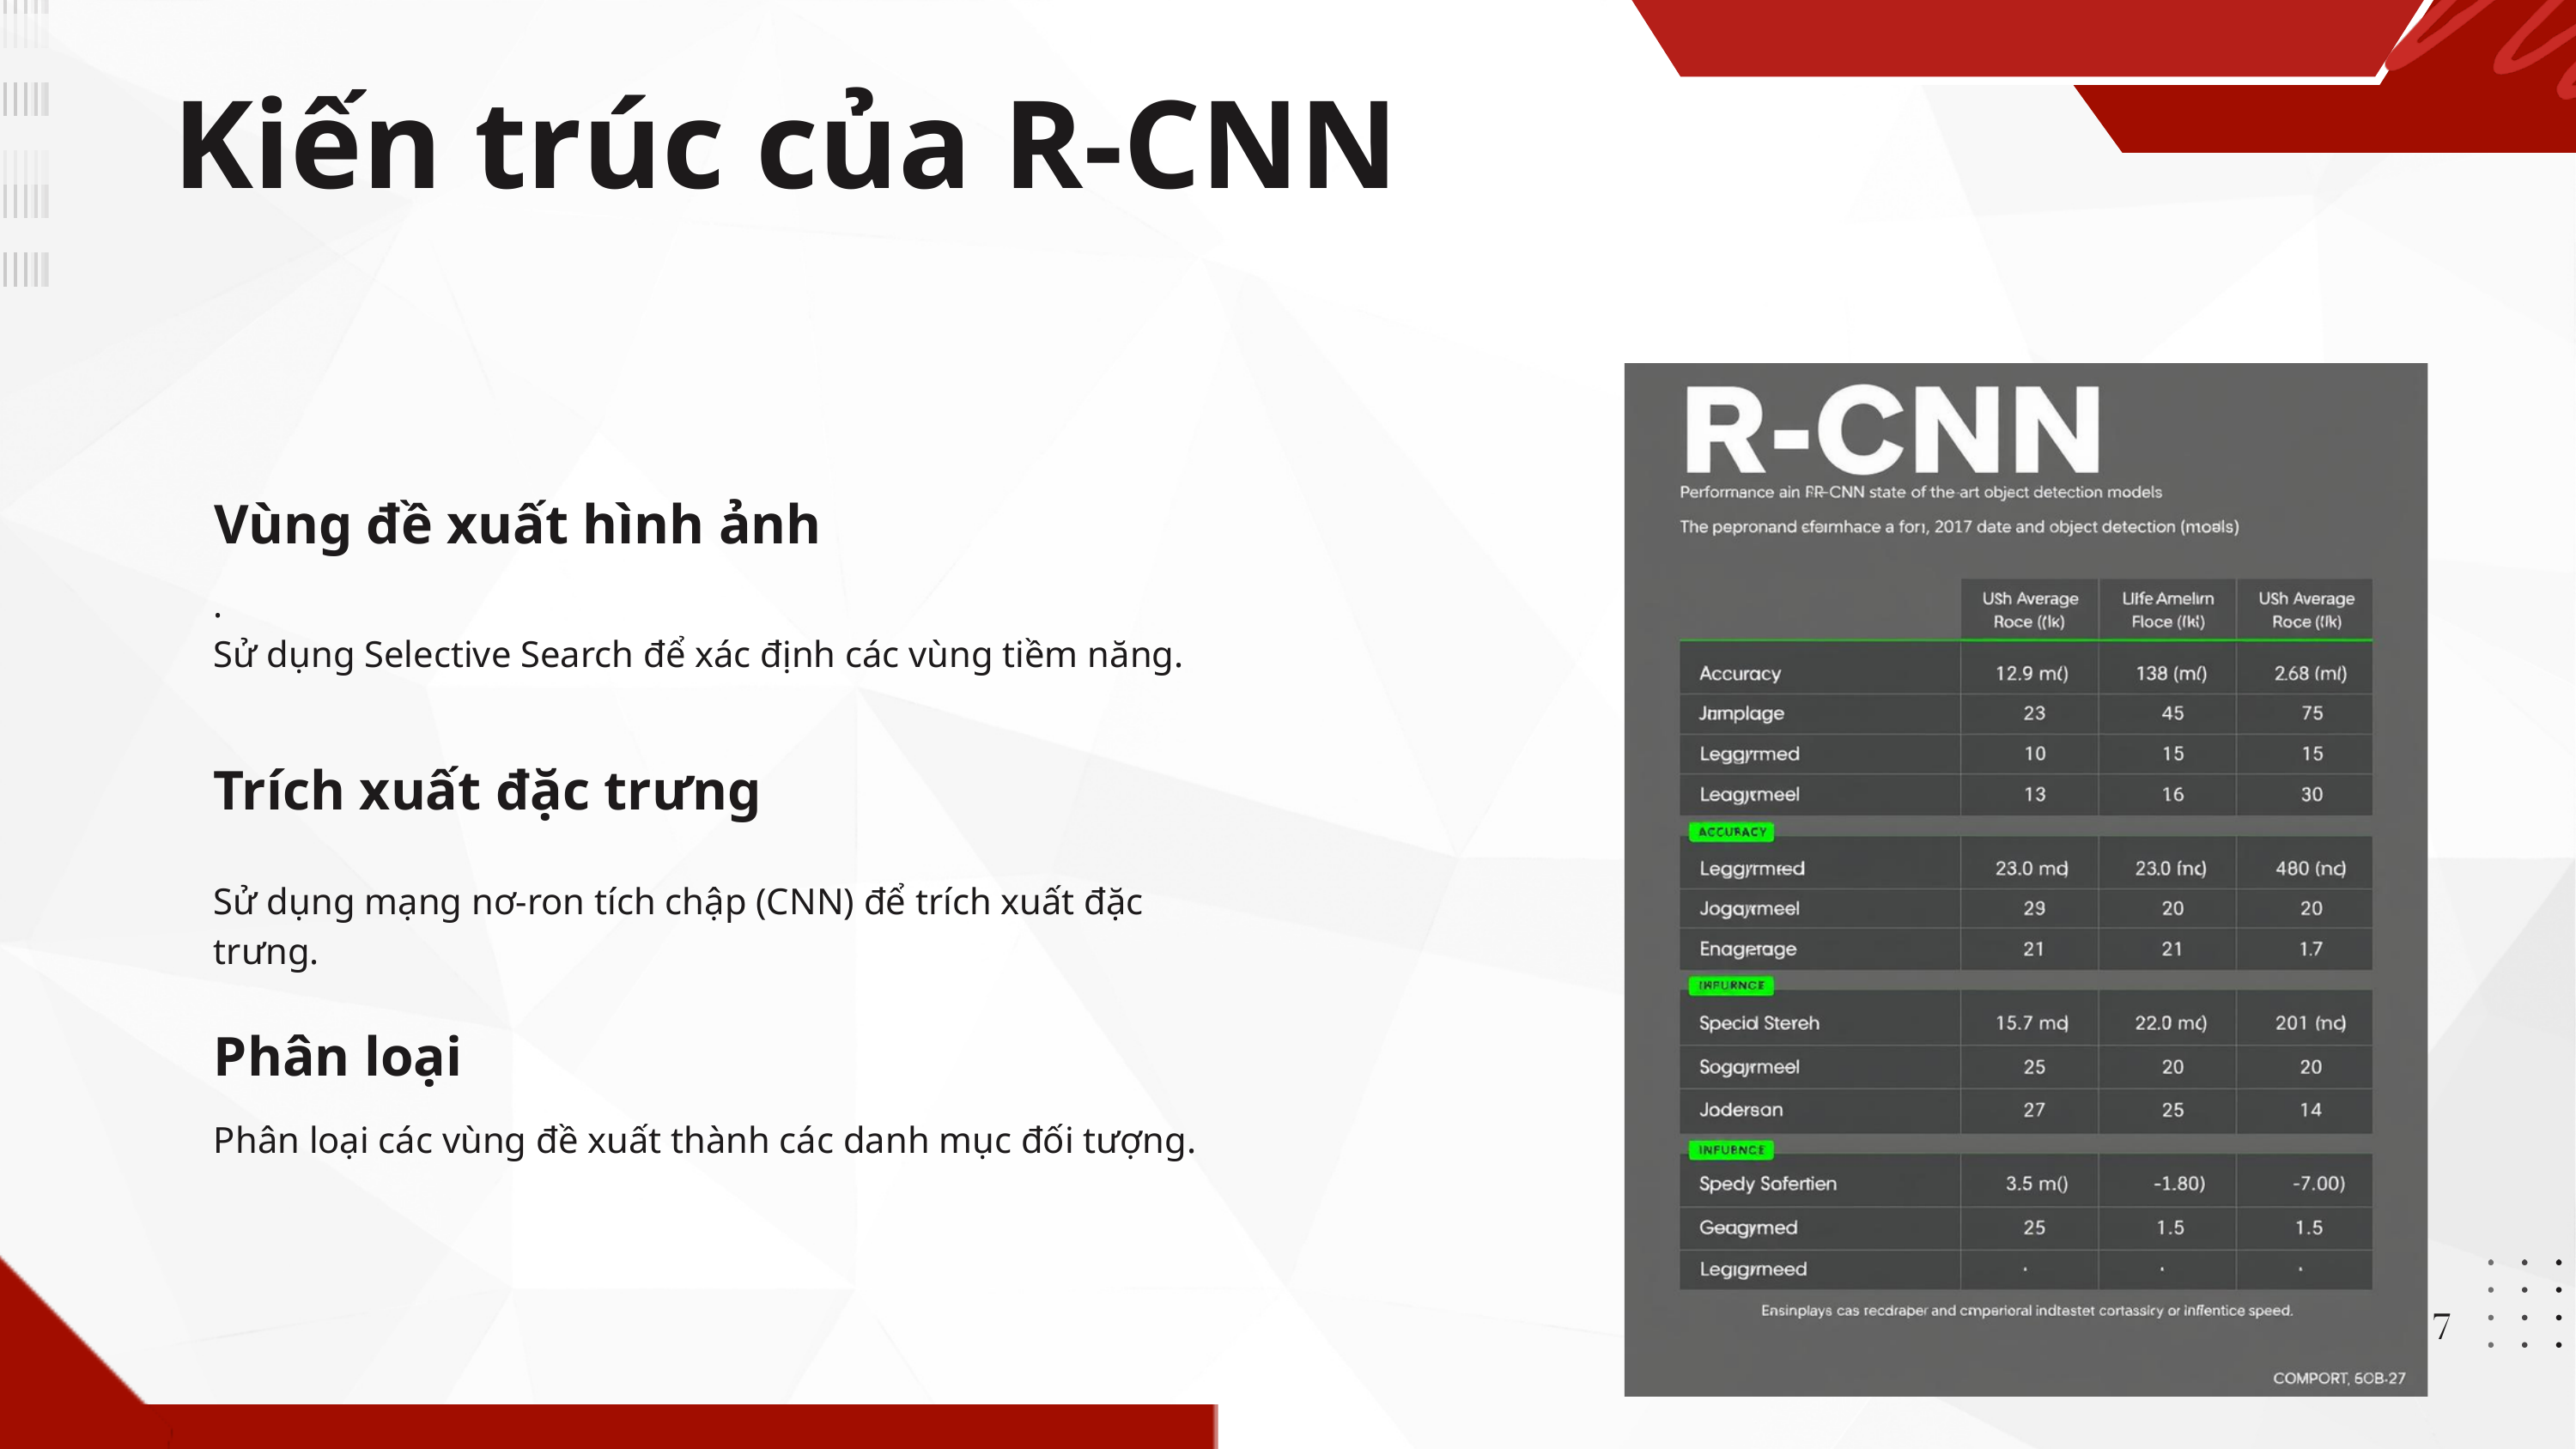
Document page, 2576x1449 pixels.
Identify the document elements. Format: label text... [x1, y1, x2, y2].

text_box Vùng đề xuất hình ảnh [214, 479, 898, 555]
text_box Kiến trúc của R-CNN [173, 60, 2205, 213]
text_box [0, 0, 2576, 1449]
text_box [1624, 0, 2432, 82]
text_box Trích xuất đặc trưng [214, 745, 793, 822]
text_box [176, 1404, 1218, 1449]
text_box 7 [2431, 1296, 2452, 1348]
text_box [0, 0, 49, 287]
text_box Phân loại [214, 1011, 793, 1087]
text_box . Sử dụng Selective Search để xác định các vùng tiềm năng. [214, 574, 1288, 725]
text_box [2488, 1259, 2576, 1348]
text_box [0, 1235, 176, 1449]
text_box Phân loại các vùng đề xuất thành các danh mục đối tượng. [214, 1110, 1218, 1210]
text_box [1997, 0, 2576, 154]
text_box Sử dụng mạng nơ-ron tích chập (CNN) để trích xuất đặc trưng. [214, 871, 1218, 1022]
text_box [1624, 363, 2428, 1397]
